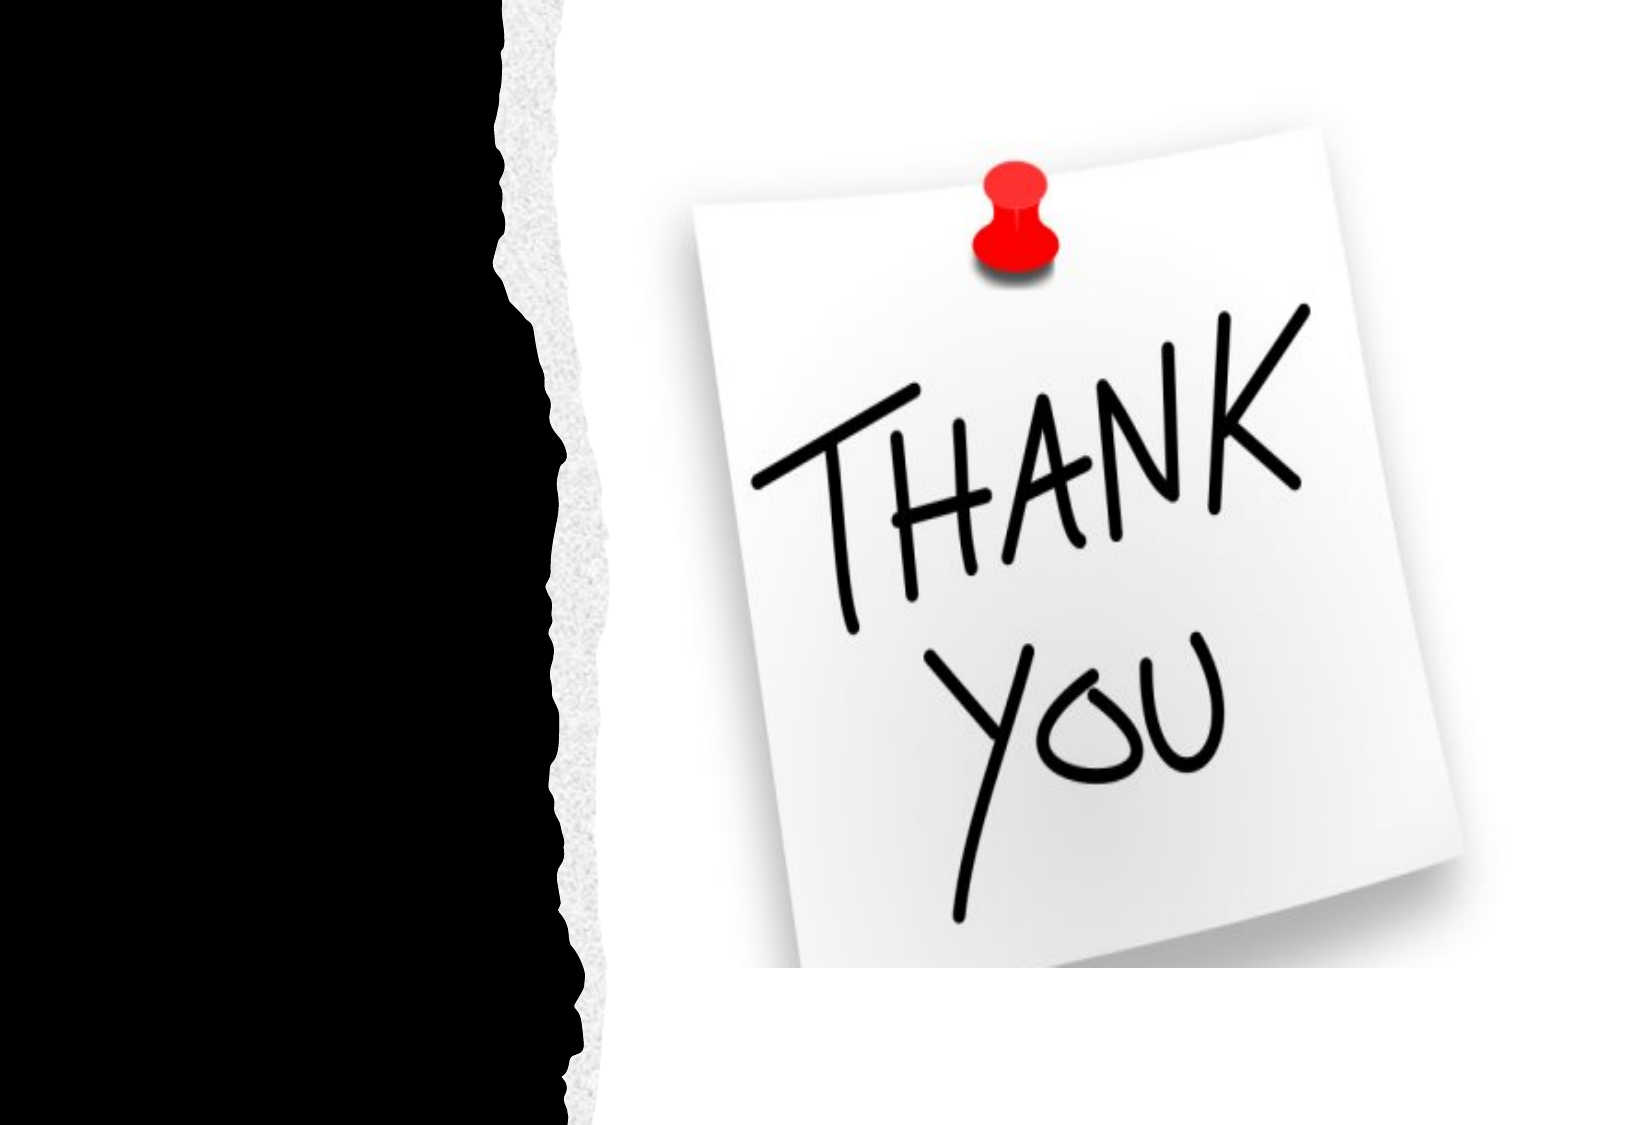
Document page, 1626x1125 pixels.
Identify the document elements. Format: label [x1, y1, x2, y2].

picture [611, 33, 1532, 968]
text_box [0, 0, 611, 1125]
